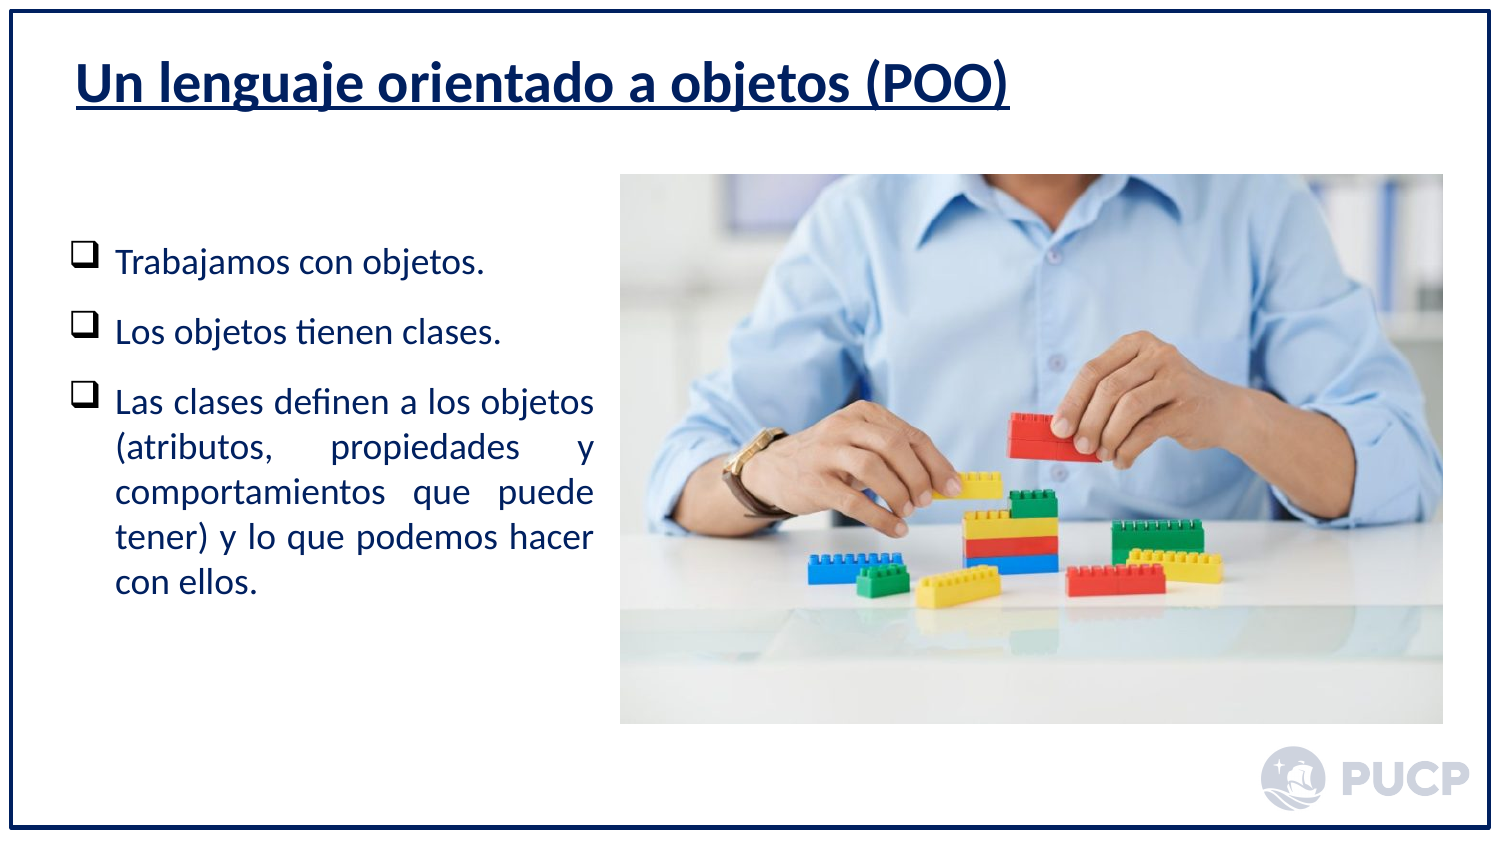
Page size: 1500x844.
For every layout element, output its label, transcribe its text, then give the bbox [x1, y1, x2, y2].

text_box [9, 9, 1491, 830]
text_box Un lenguaje orientado a objetos (POO) [61, 36, 1026, 121]
text_box Trabajamos con objetos. Los objetos tienen clases. Las clases definen a los objetos (atributos, propiedades y comportamientos que puede tener) y lo que podemos hacer con ellos. [53, 229, 610, 610]
picture [620, 174, 1500, 844]
